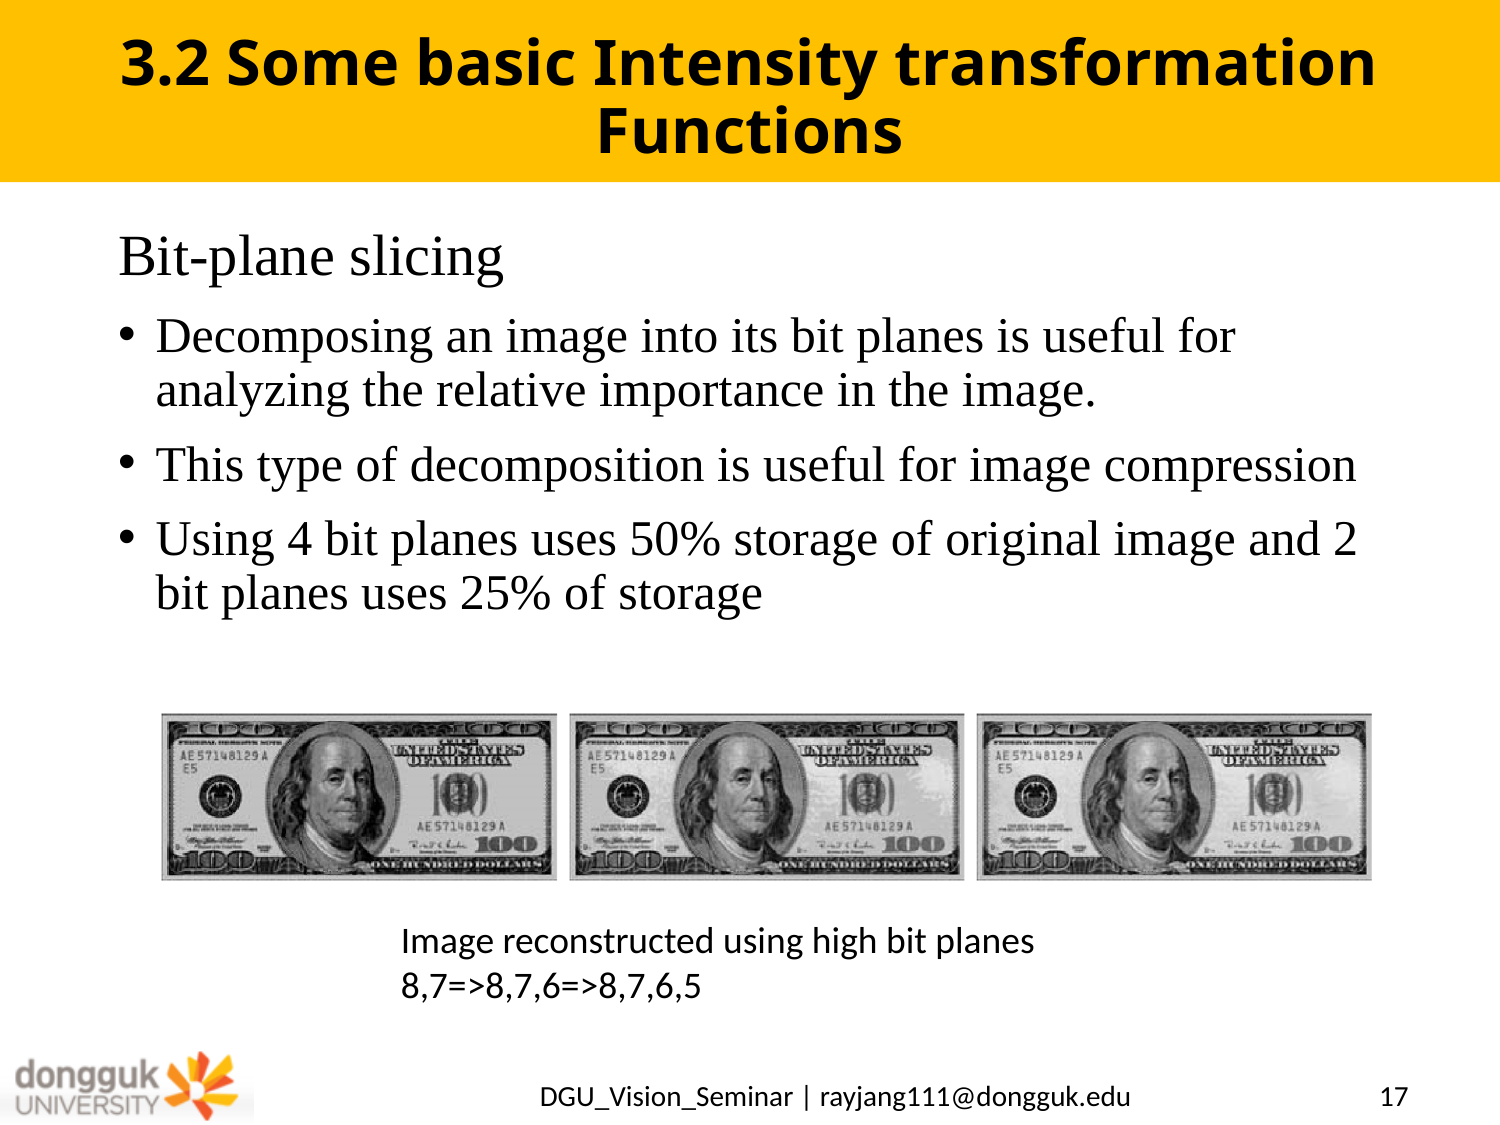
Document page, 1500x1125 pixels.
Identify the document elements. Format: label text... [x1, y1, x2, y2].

list Bit-plane slicing Decomposing an image into its bit planes is useful for analyzing the relative importance in the image. This type of decomposition is useful for image compression Using 4 bit planes uses 50% storage of original image and 2 bit planes uses 25% of storage [103, 217, 1397, 1014]
text_box DGU_Vision_Seminar | rayjang111@dongguk.edu [507, 1069, 1171, 1120]
text_box [0, 0, 1500, 183]
text_box Image reconstructed using high bit planes 8,7=>8,7,6=>8,7,6,5 [386, 909, 1336, 1014]
text_box 17 [1309, 1069, 1479, 1120]
picture [0, 1036, 254, 1125]
picture [150, 706, 1377, 891]
title 3.2 Some basic Intensity transformation Functions [103, 23, 1397, 176]
